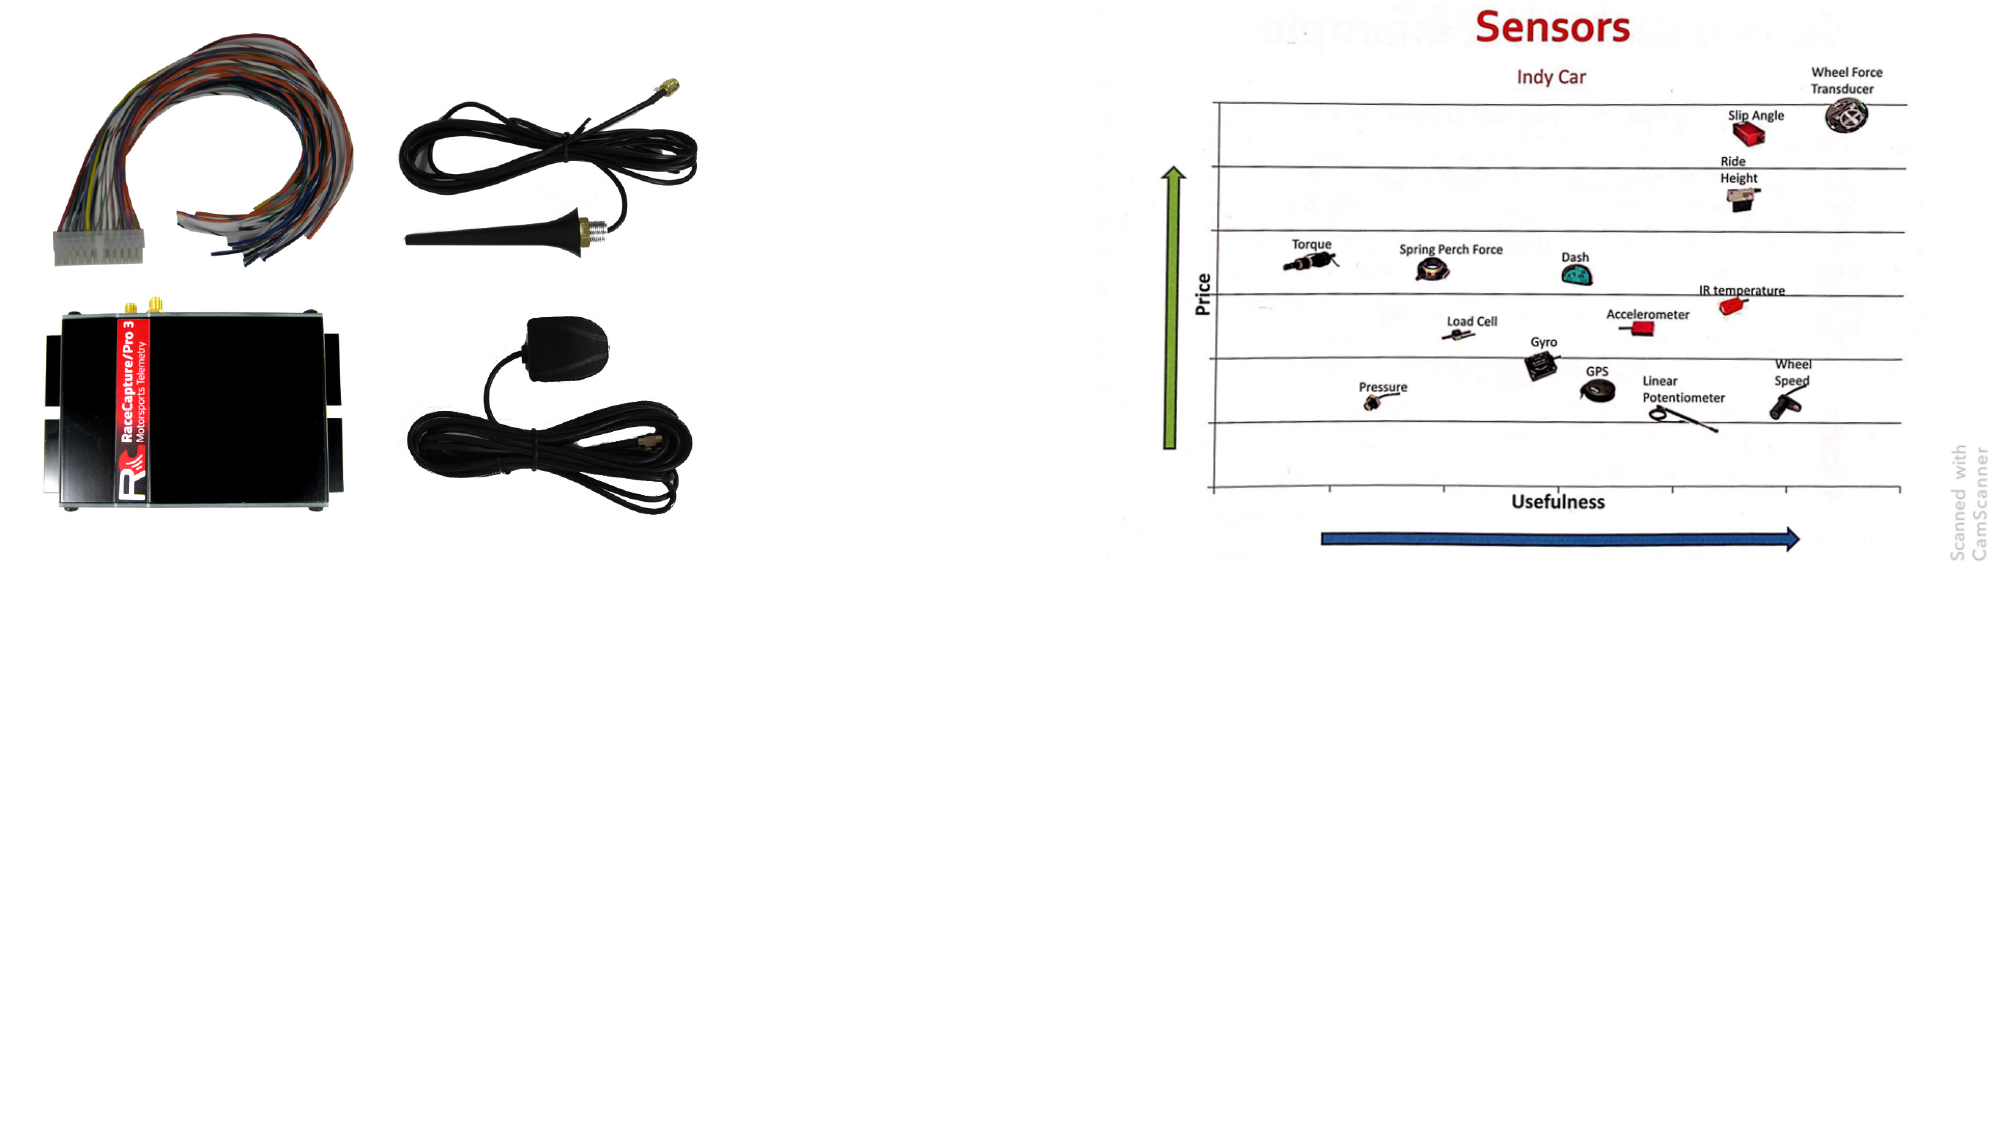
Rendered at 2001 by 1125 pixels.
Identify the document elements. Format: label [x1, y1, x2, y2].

picture [1098, 0, 2000, 564]
picture [0, 0, 750, 563]
